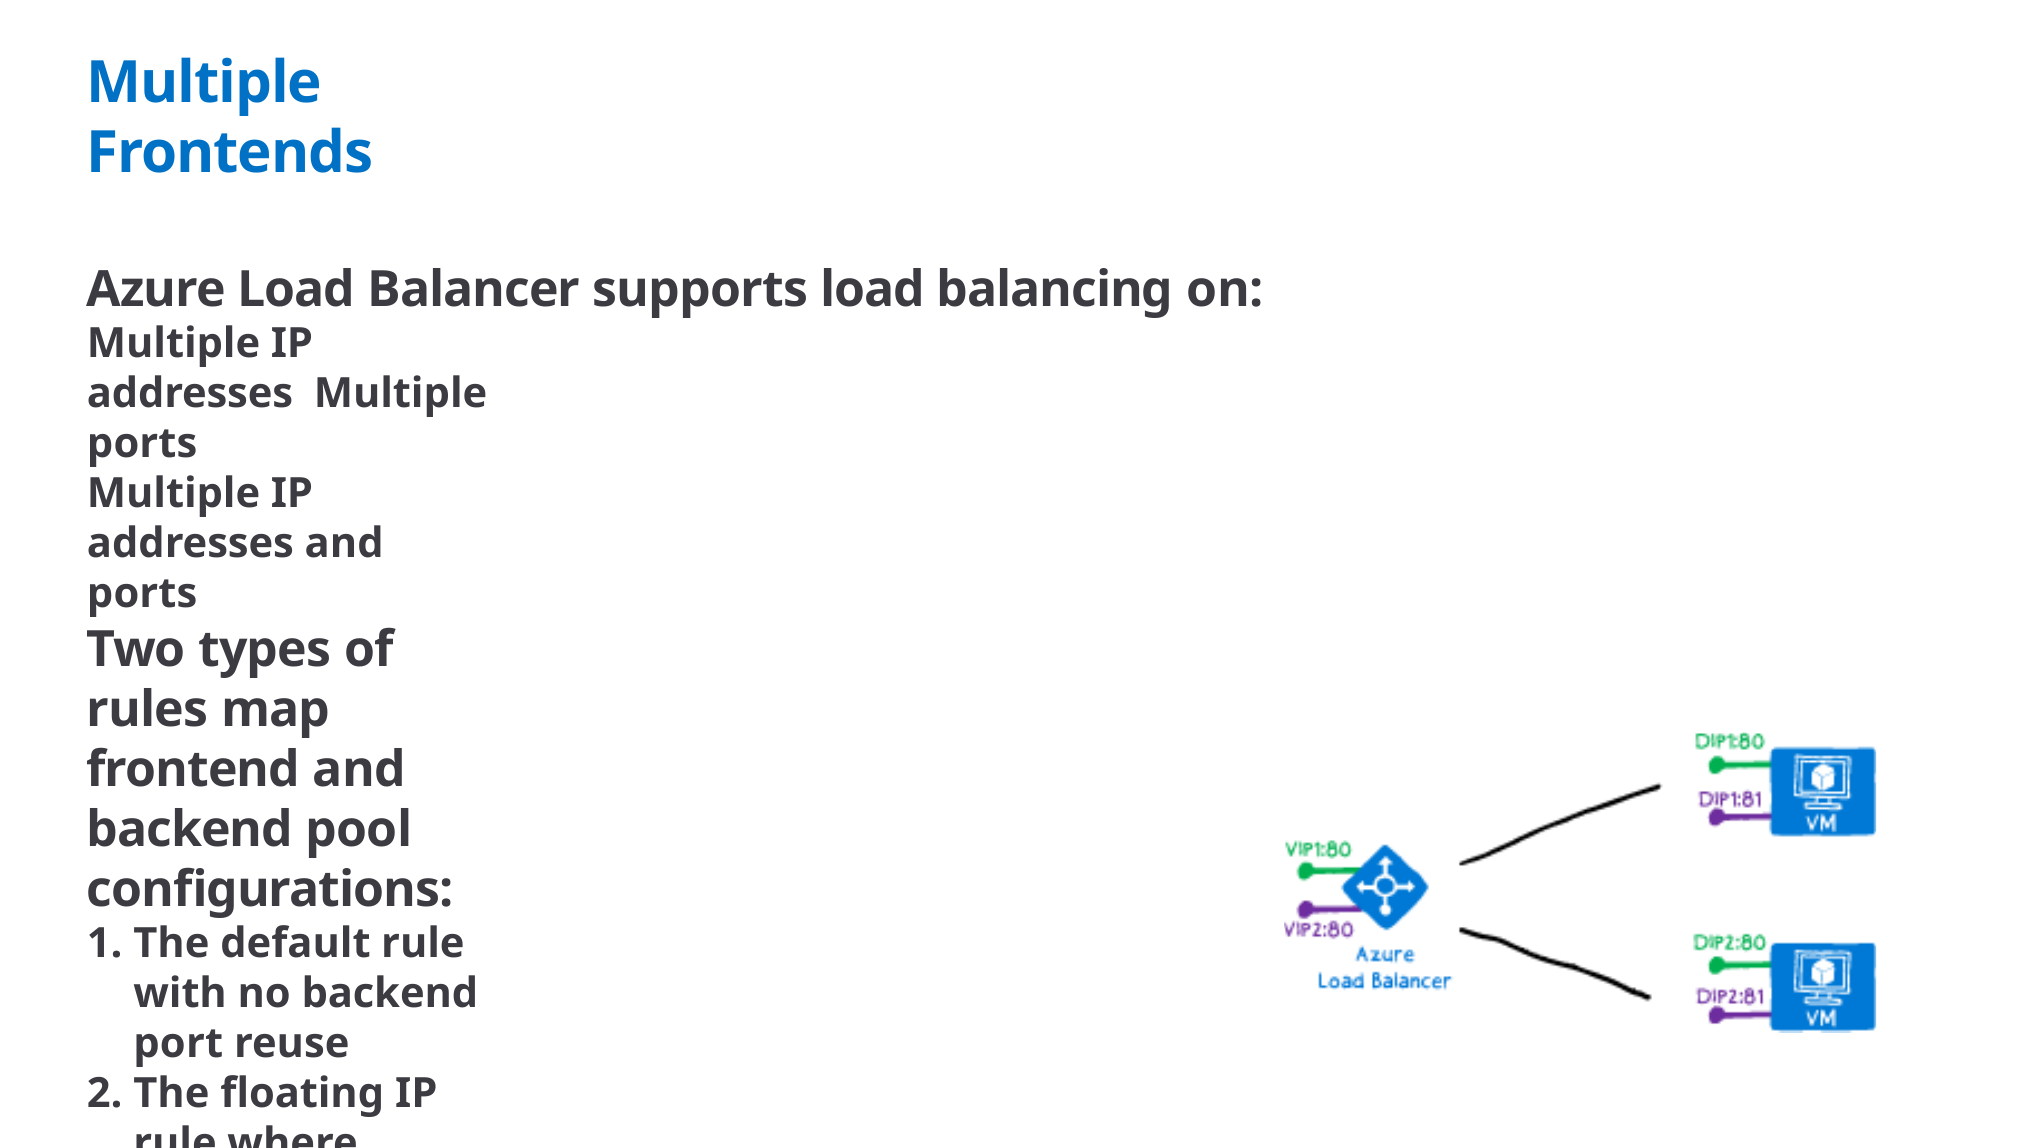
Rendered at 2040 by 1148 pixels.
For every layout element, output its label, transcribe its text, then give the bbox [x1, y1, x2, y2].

text_box [1536, 732, 1877, 1033]
title Multiple Frontends [84, 42, 574, 237]
text_box Azure Load Balancer supports load balancing on: Multiple IP addresses Multiple ports Multiple IP addresses and ports Two types of rules map frontend and backend pool configurations: The default rule with no backend port reuse The floating IP rule where backend ports are reused Rule type 1: No backend port reuse: Frontends are configured with: IP address, protocol, and port Backend pool VMs expose each service on: The same DIP and a unique port [84, 253, 1536, 1148]
